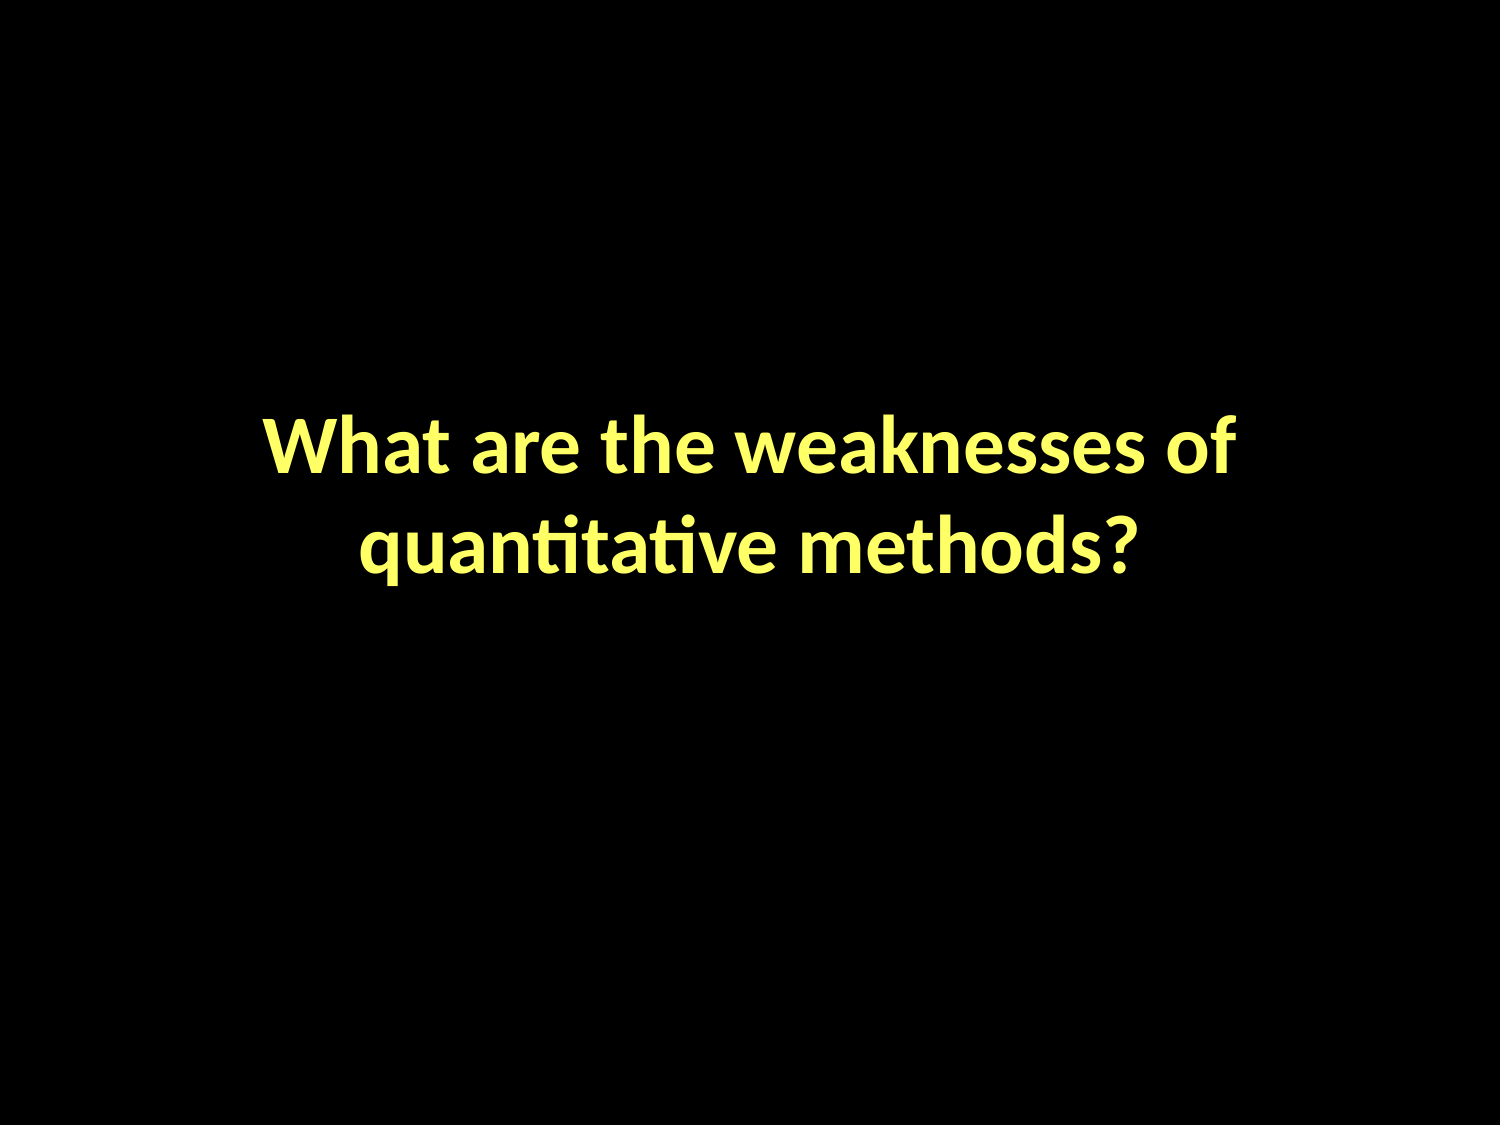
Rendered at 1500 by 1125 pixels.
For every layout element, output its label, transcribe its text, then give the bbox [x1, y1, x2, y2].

text_box What are the weaknesses of quantitative methods? [69, 382, 1431, 499]
